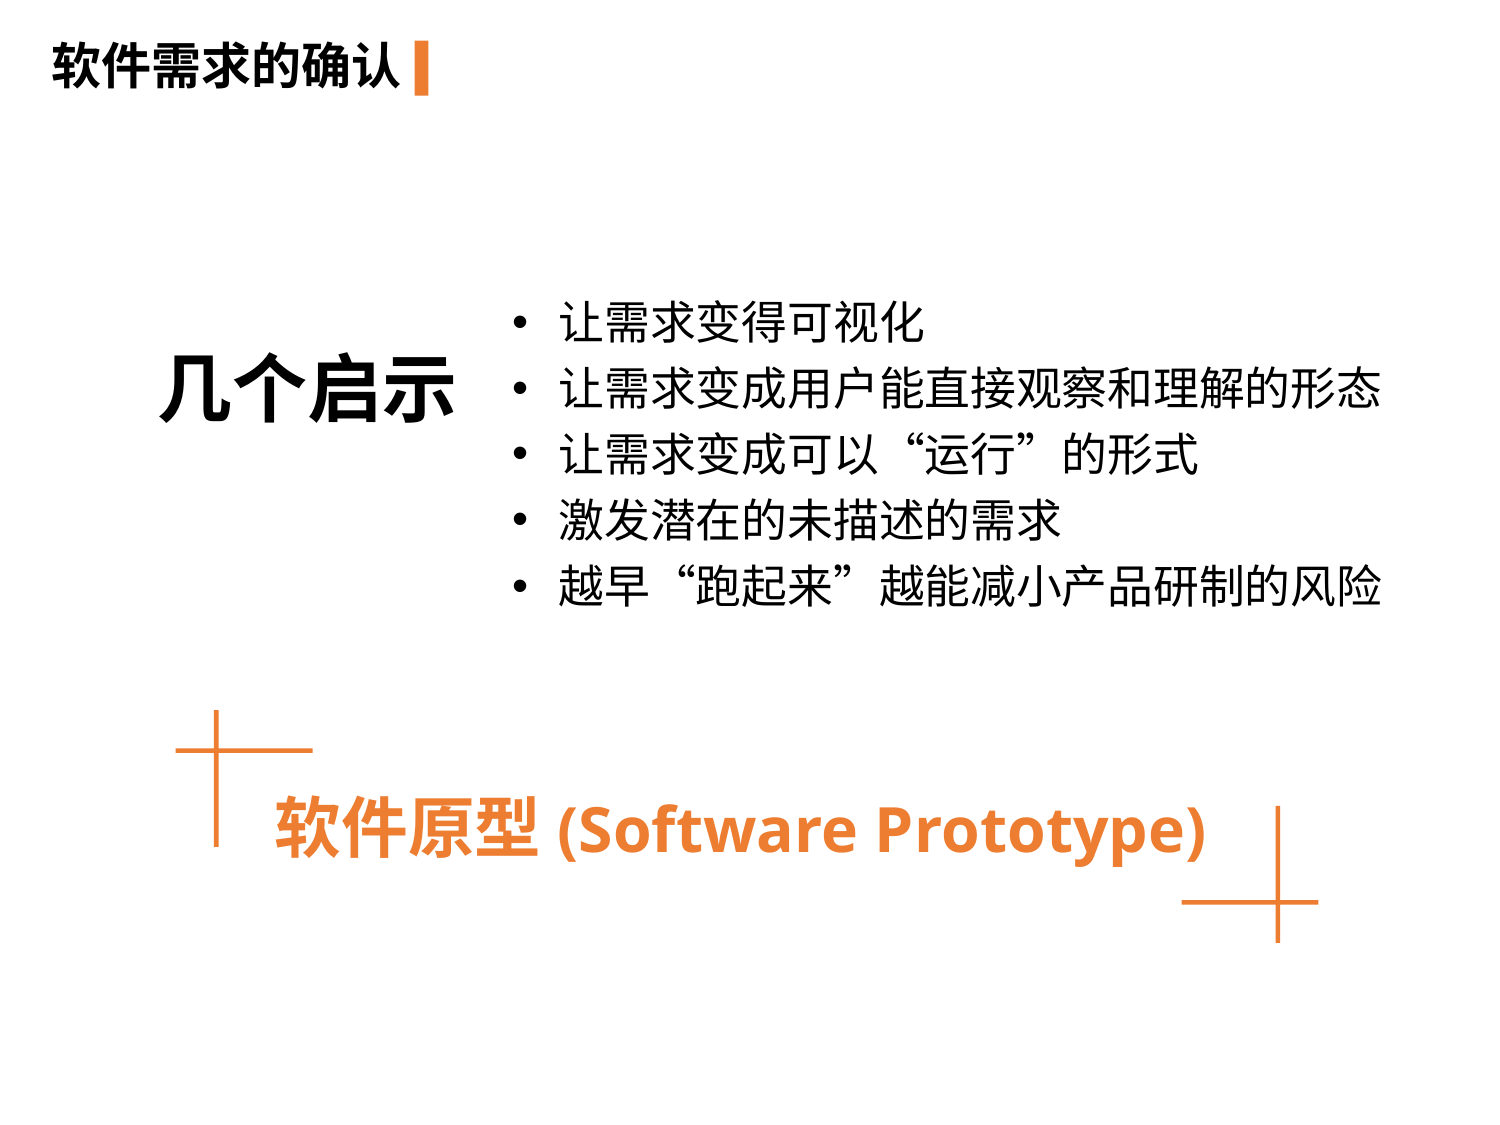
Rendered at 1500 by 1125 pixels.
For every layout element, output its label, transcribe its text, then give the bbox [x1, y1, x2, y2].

text_box [1181, 805, 1319, 944]
text_box 软件原型(Software Prototype) [260, 778, 1223, 874]
text_box 软件需求的确认 [23, 27, 430, 103]
text_box 让需求变得可视化 让需求变成用户能直接观察和理解的形态 让需求变成可以“运行”的形式 激发潜在的未描述的需求 越早“跑起来”越能减小产品研制的风险 [497, 275, 1412, 620]
text_box [414, 39, 429, 97]
text_box [175, 709, 314, 848]
text_box 几个启示 [142, 333, 473, 439]
